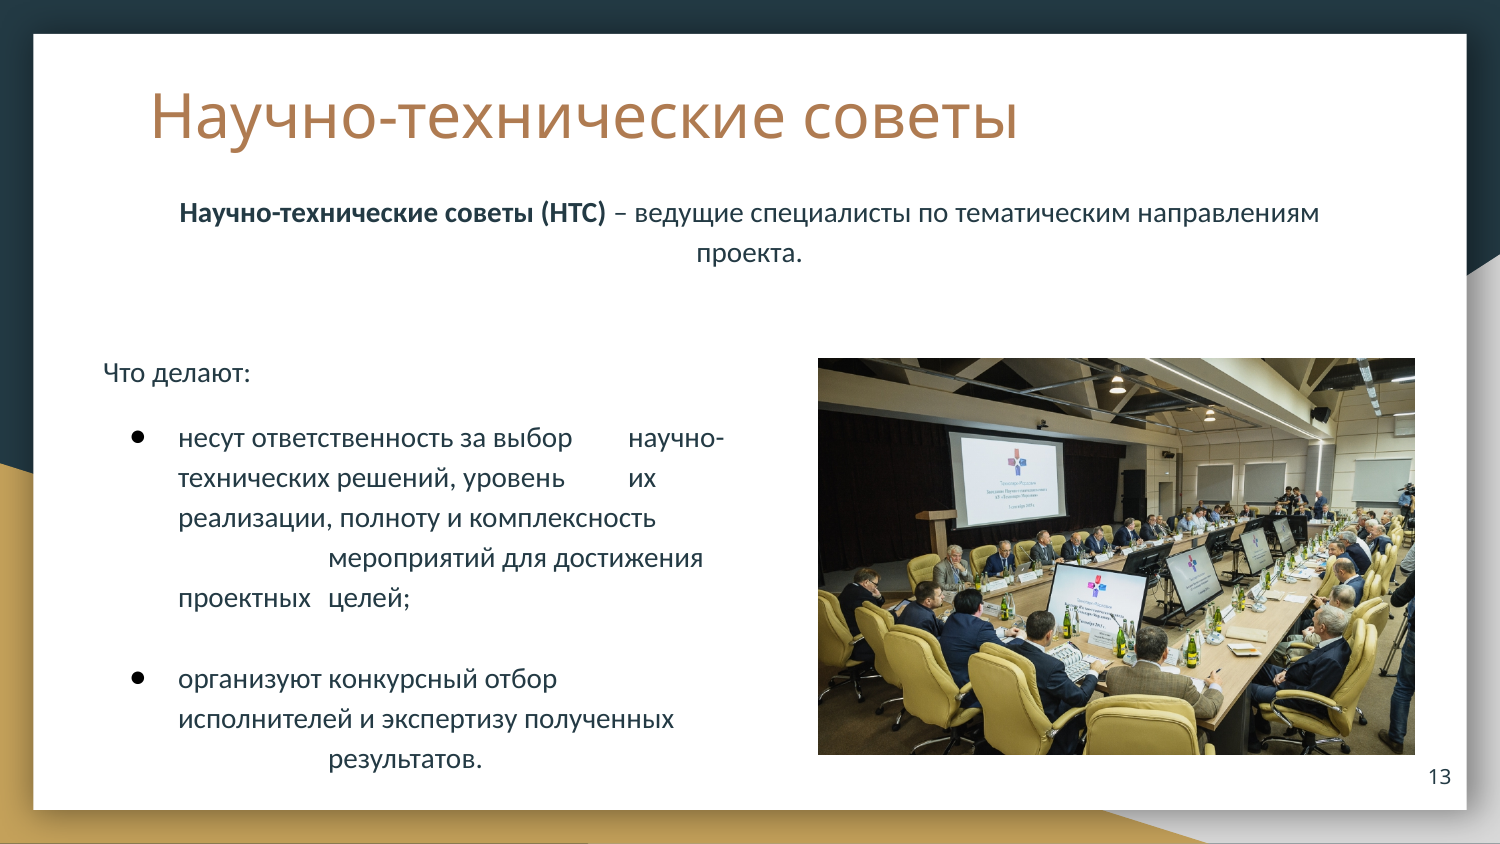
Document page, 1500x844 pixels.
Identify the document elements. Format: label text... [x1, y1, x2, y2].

slide_number ‹#› [1376, 745, 1467, 810]
list Научно-технические советы (НТС) – ведущие специалисты по тематическим направлениям проекта. [134, 173, 1366, 321]
title Научно-технические советы [134, 61, 1366, 173]
text_box Что делают: несут ответственность за выбор научно-технических решений, уровень их реализации, полноту и комплексность мероприятий для достижения проектных целей; организуют конкурсный отбор исполнителей и экспертизу полученных результатов. [88, 337, 780, 775]
picture [818, 358, 1415, 755]
